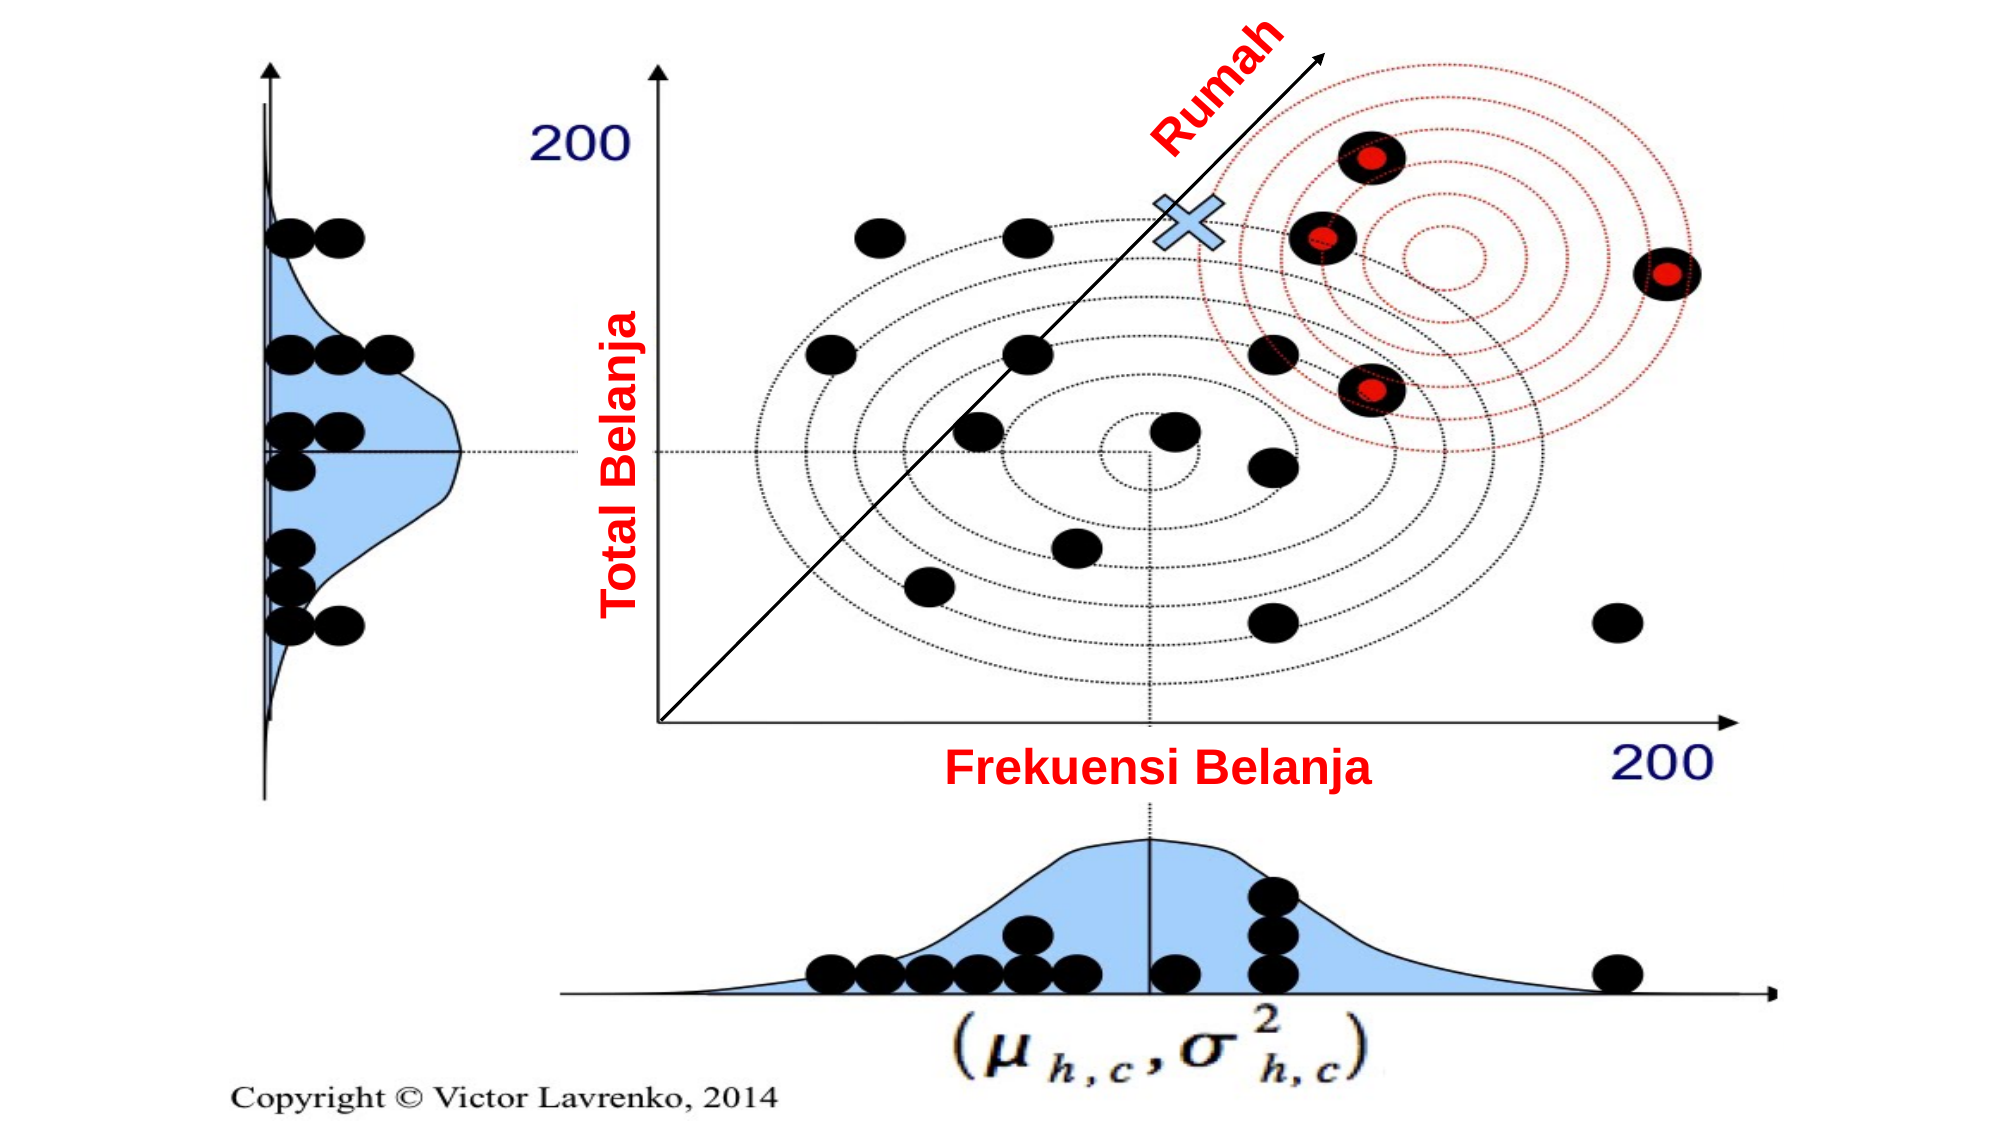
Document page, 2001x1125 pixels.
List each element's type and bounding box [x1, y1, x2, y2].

picture [216, 0, 1784, 1122]
text_box [660, 52, 1326, 721]
